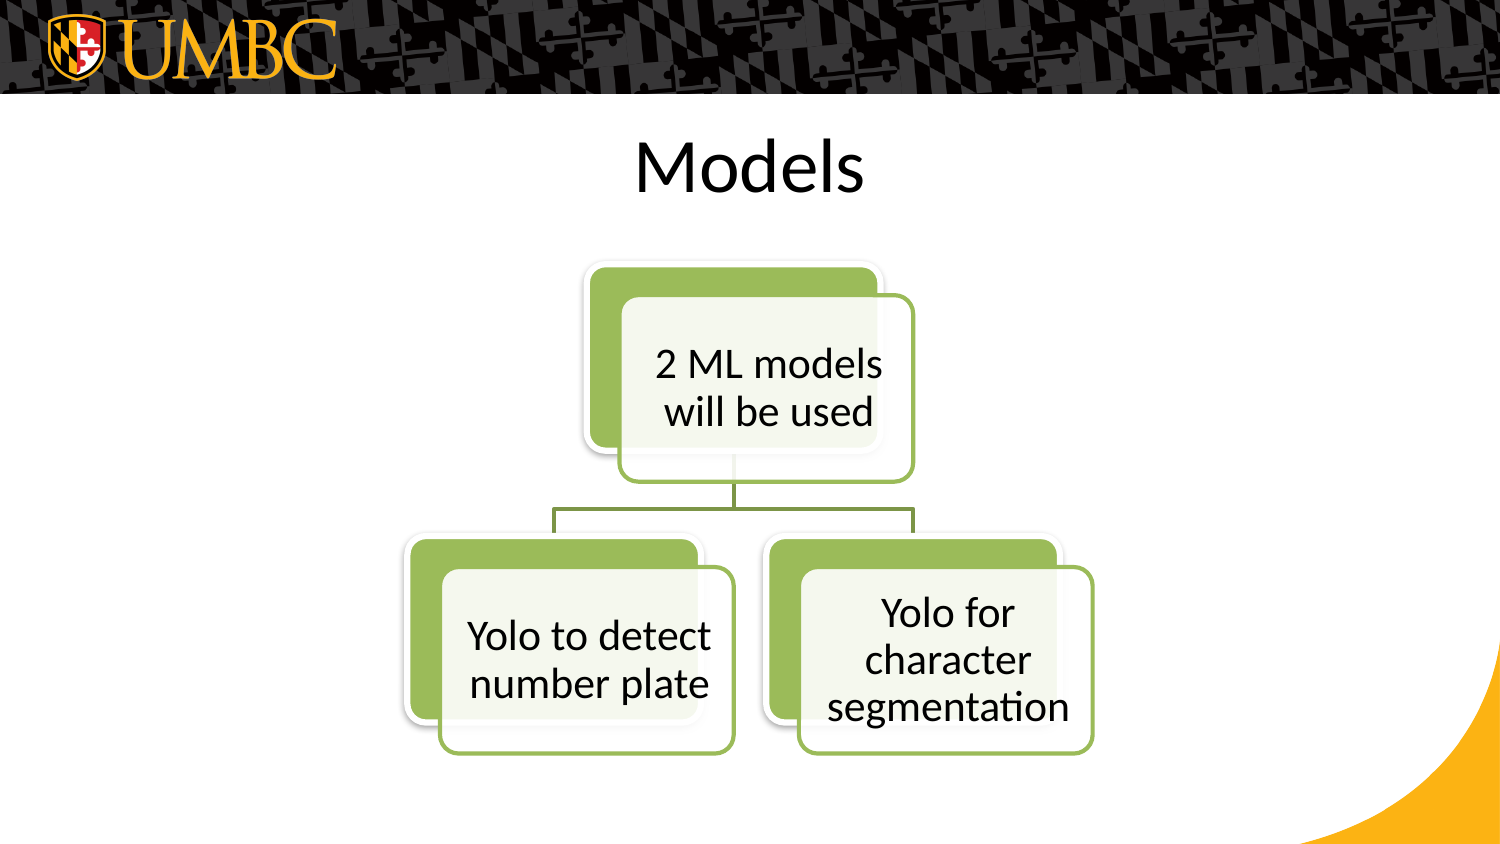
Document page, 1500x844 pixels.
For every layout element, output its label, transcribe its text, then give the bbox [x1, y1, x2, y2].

title Models [75, 115, 1425, 221]
picture [1299, 639, 1500, 844]
picture [0, 0, 1500, 94]
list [74, 263, 1426, 754]
